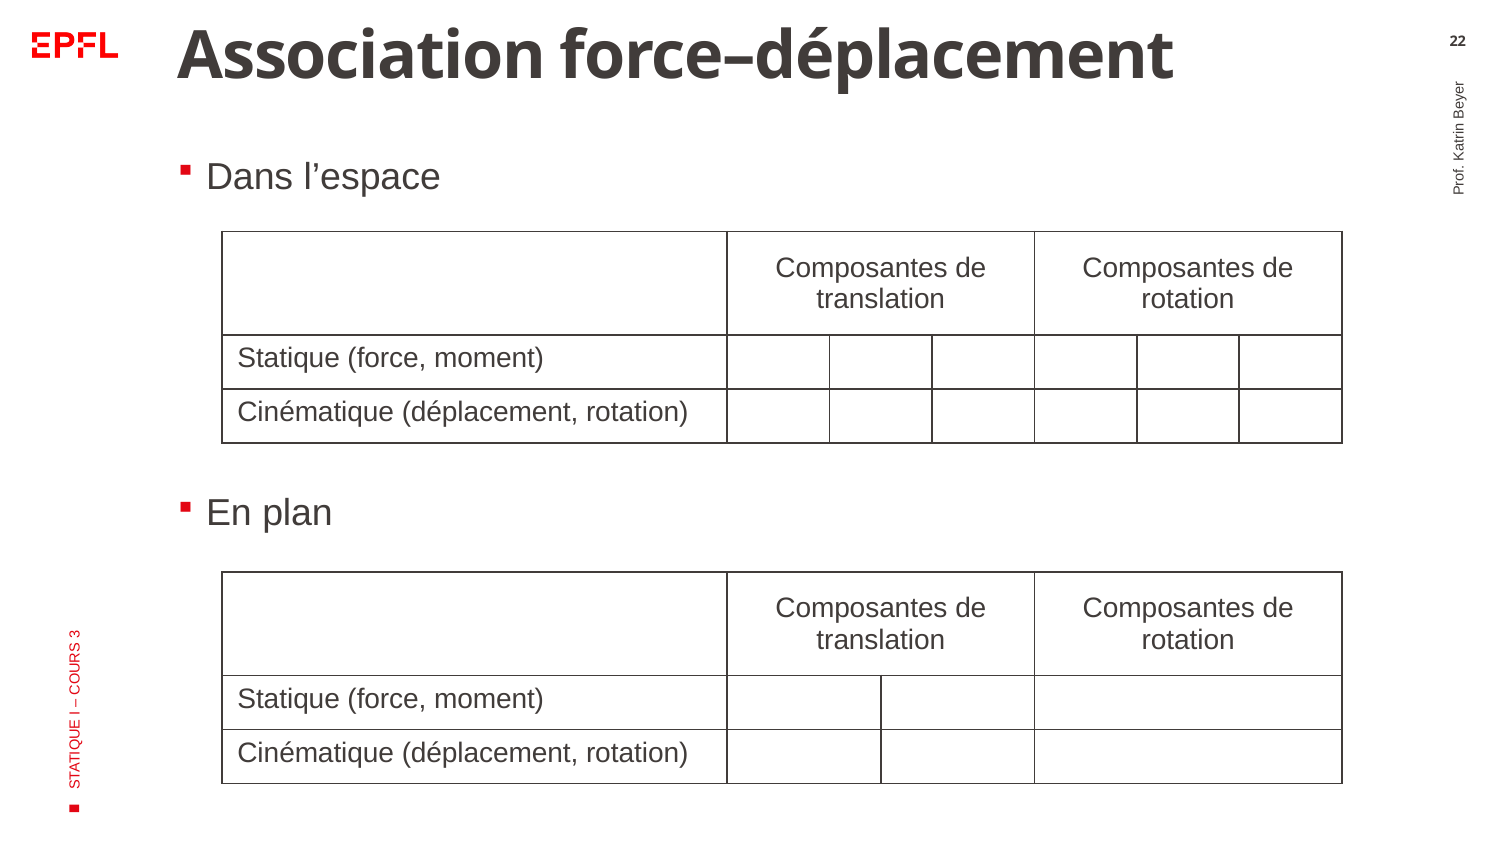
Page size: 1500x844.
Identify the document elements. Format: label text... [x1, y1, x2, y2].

footer Prof. Katrin Beyer [1415, 59, 1500, 641]
title Association force–déplacement [148, 21, 1300, 198]
slide_number 22 [1415, 32, 1500, 59]
picture [21, 21, 129, 69]
slide_number STATIQUE I – COURS 3 [0, 256, 149, 805]
list Dans l’espace En plan [148, 149, 1416, 705]
